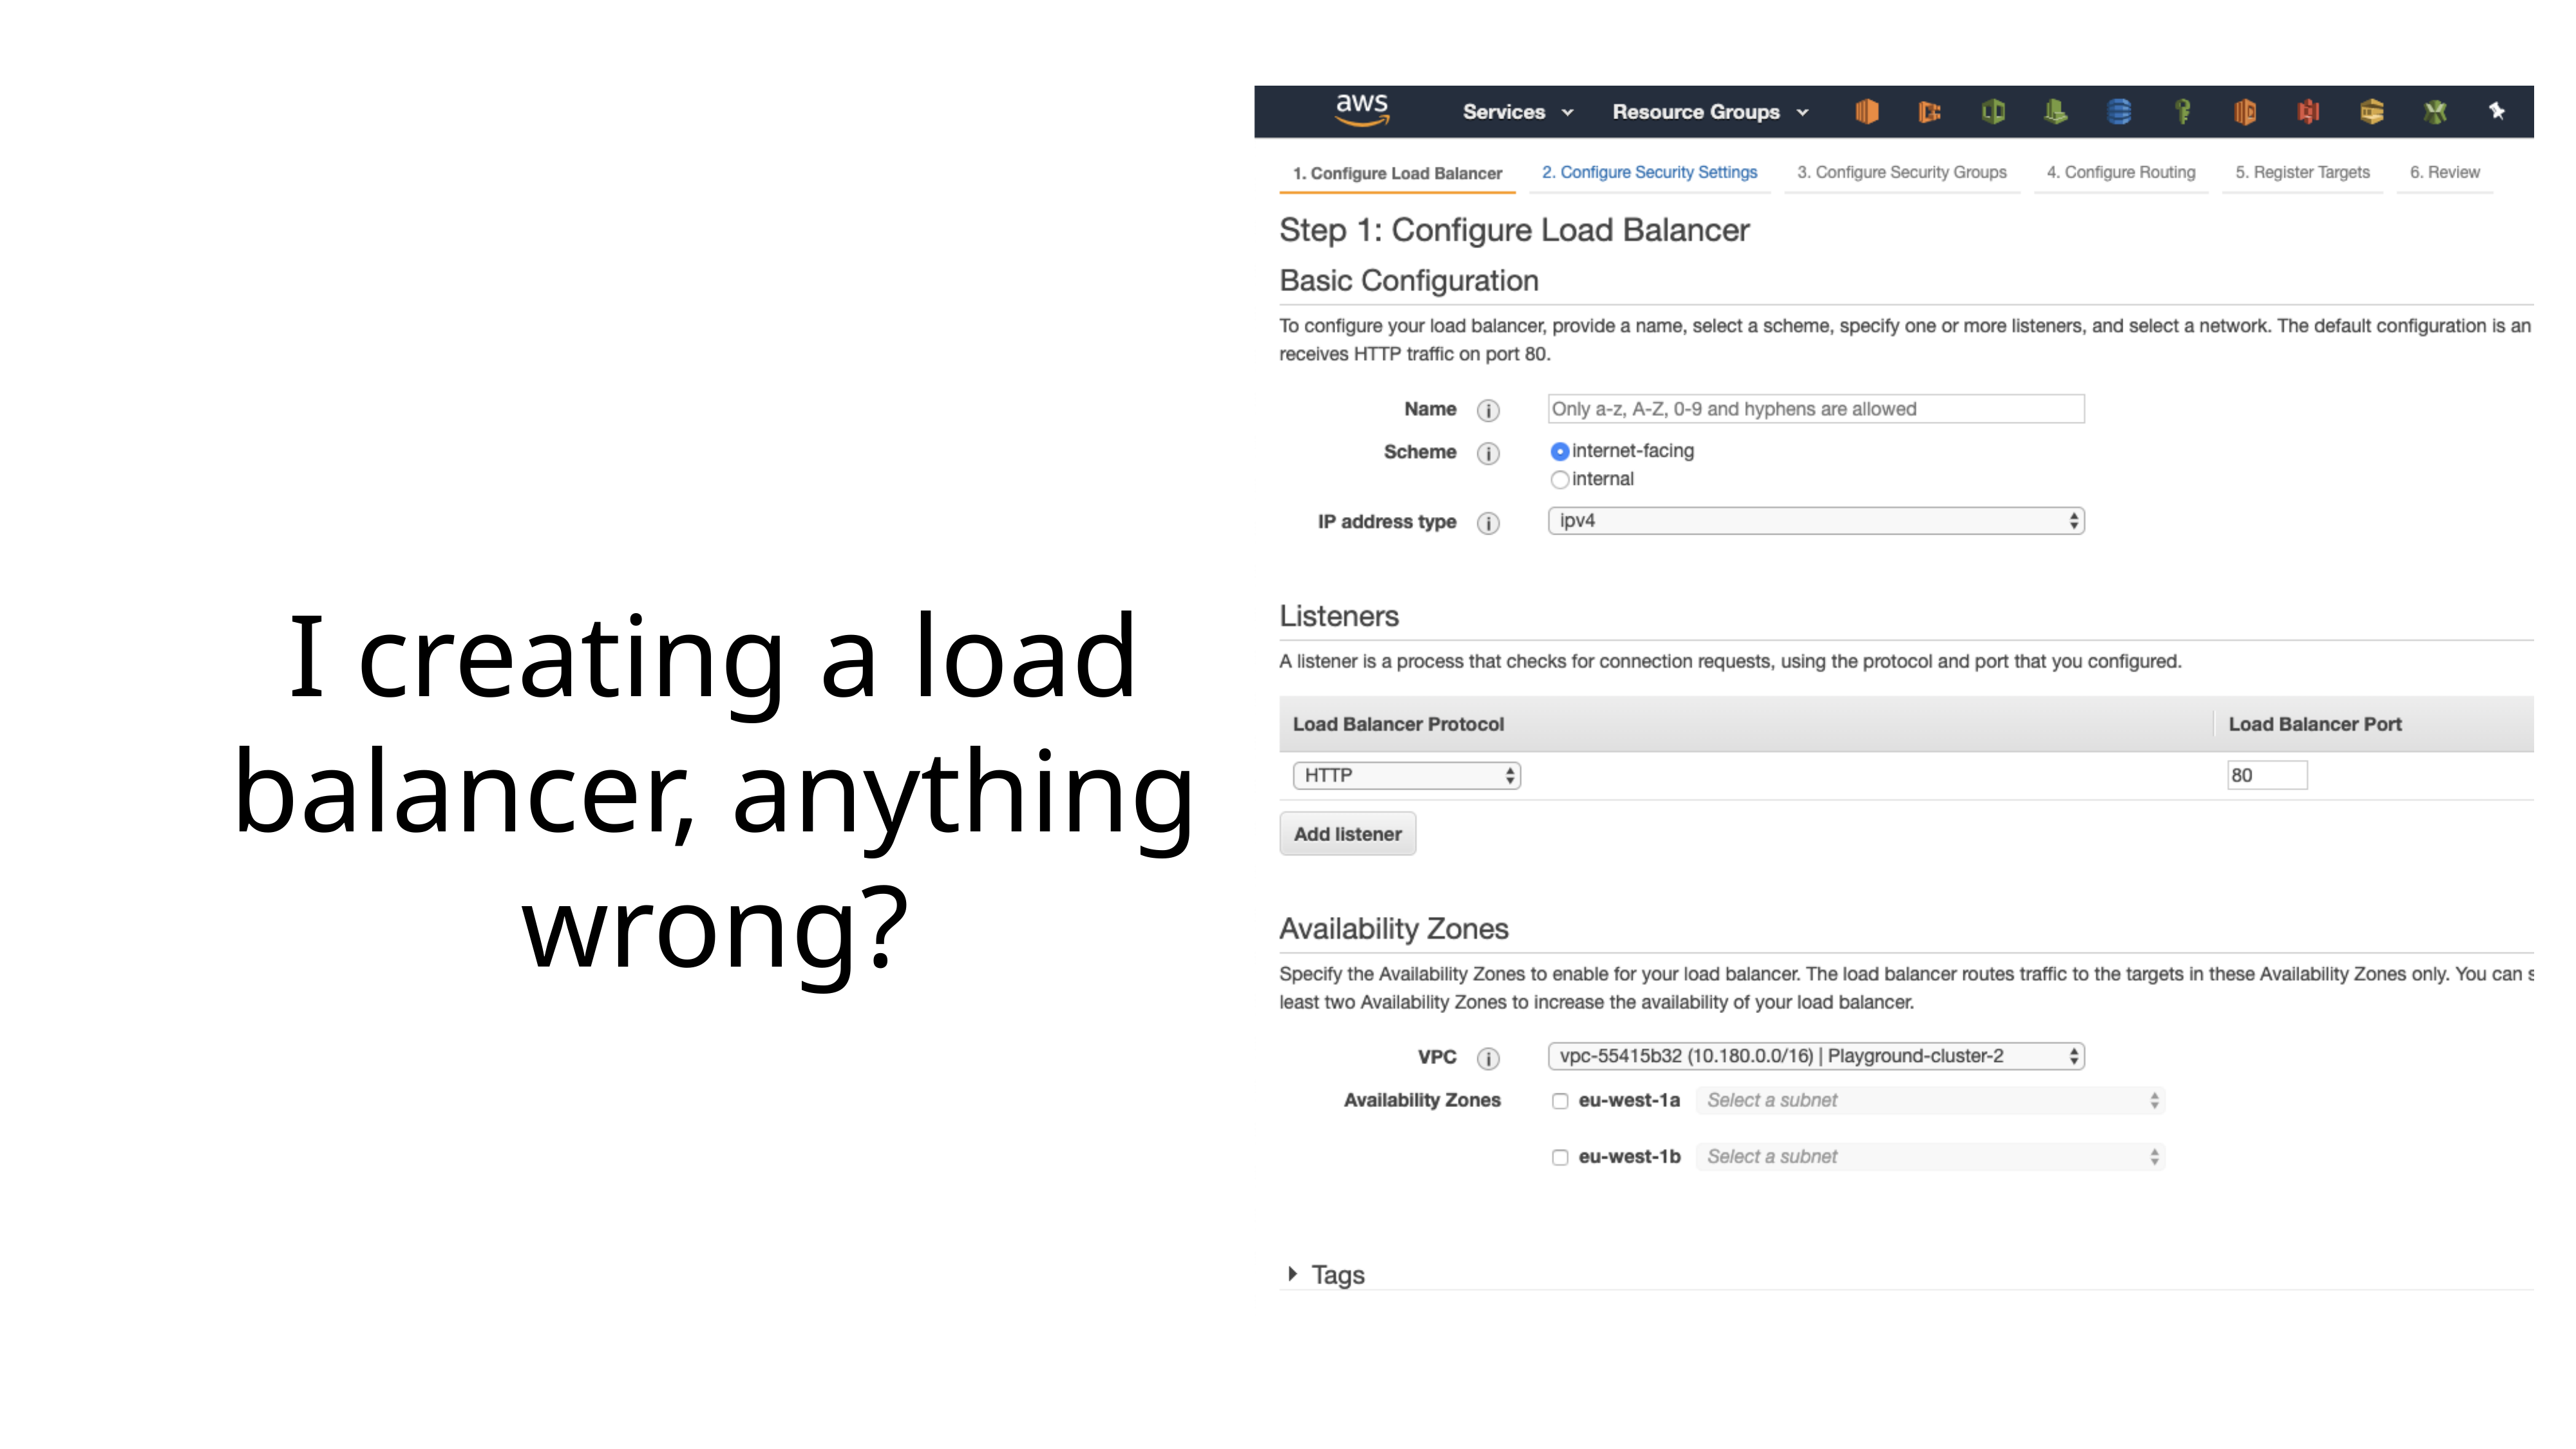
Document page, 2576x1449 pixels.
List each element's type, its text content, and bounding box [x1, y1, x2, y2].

title I creating a load balancer, anything wrong? [175, 408, 1255, 996]
picture [1255, 86, 2534, 1318]
